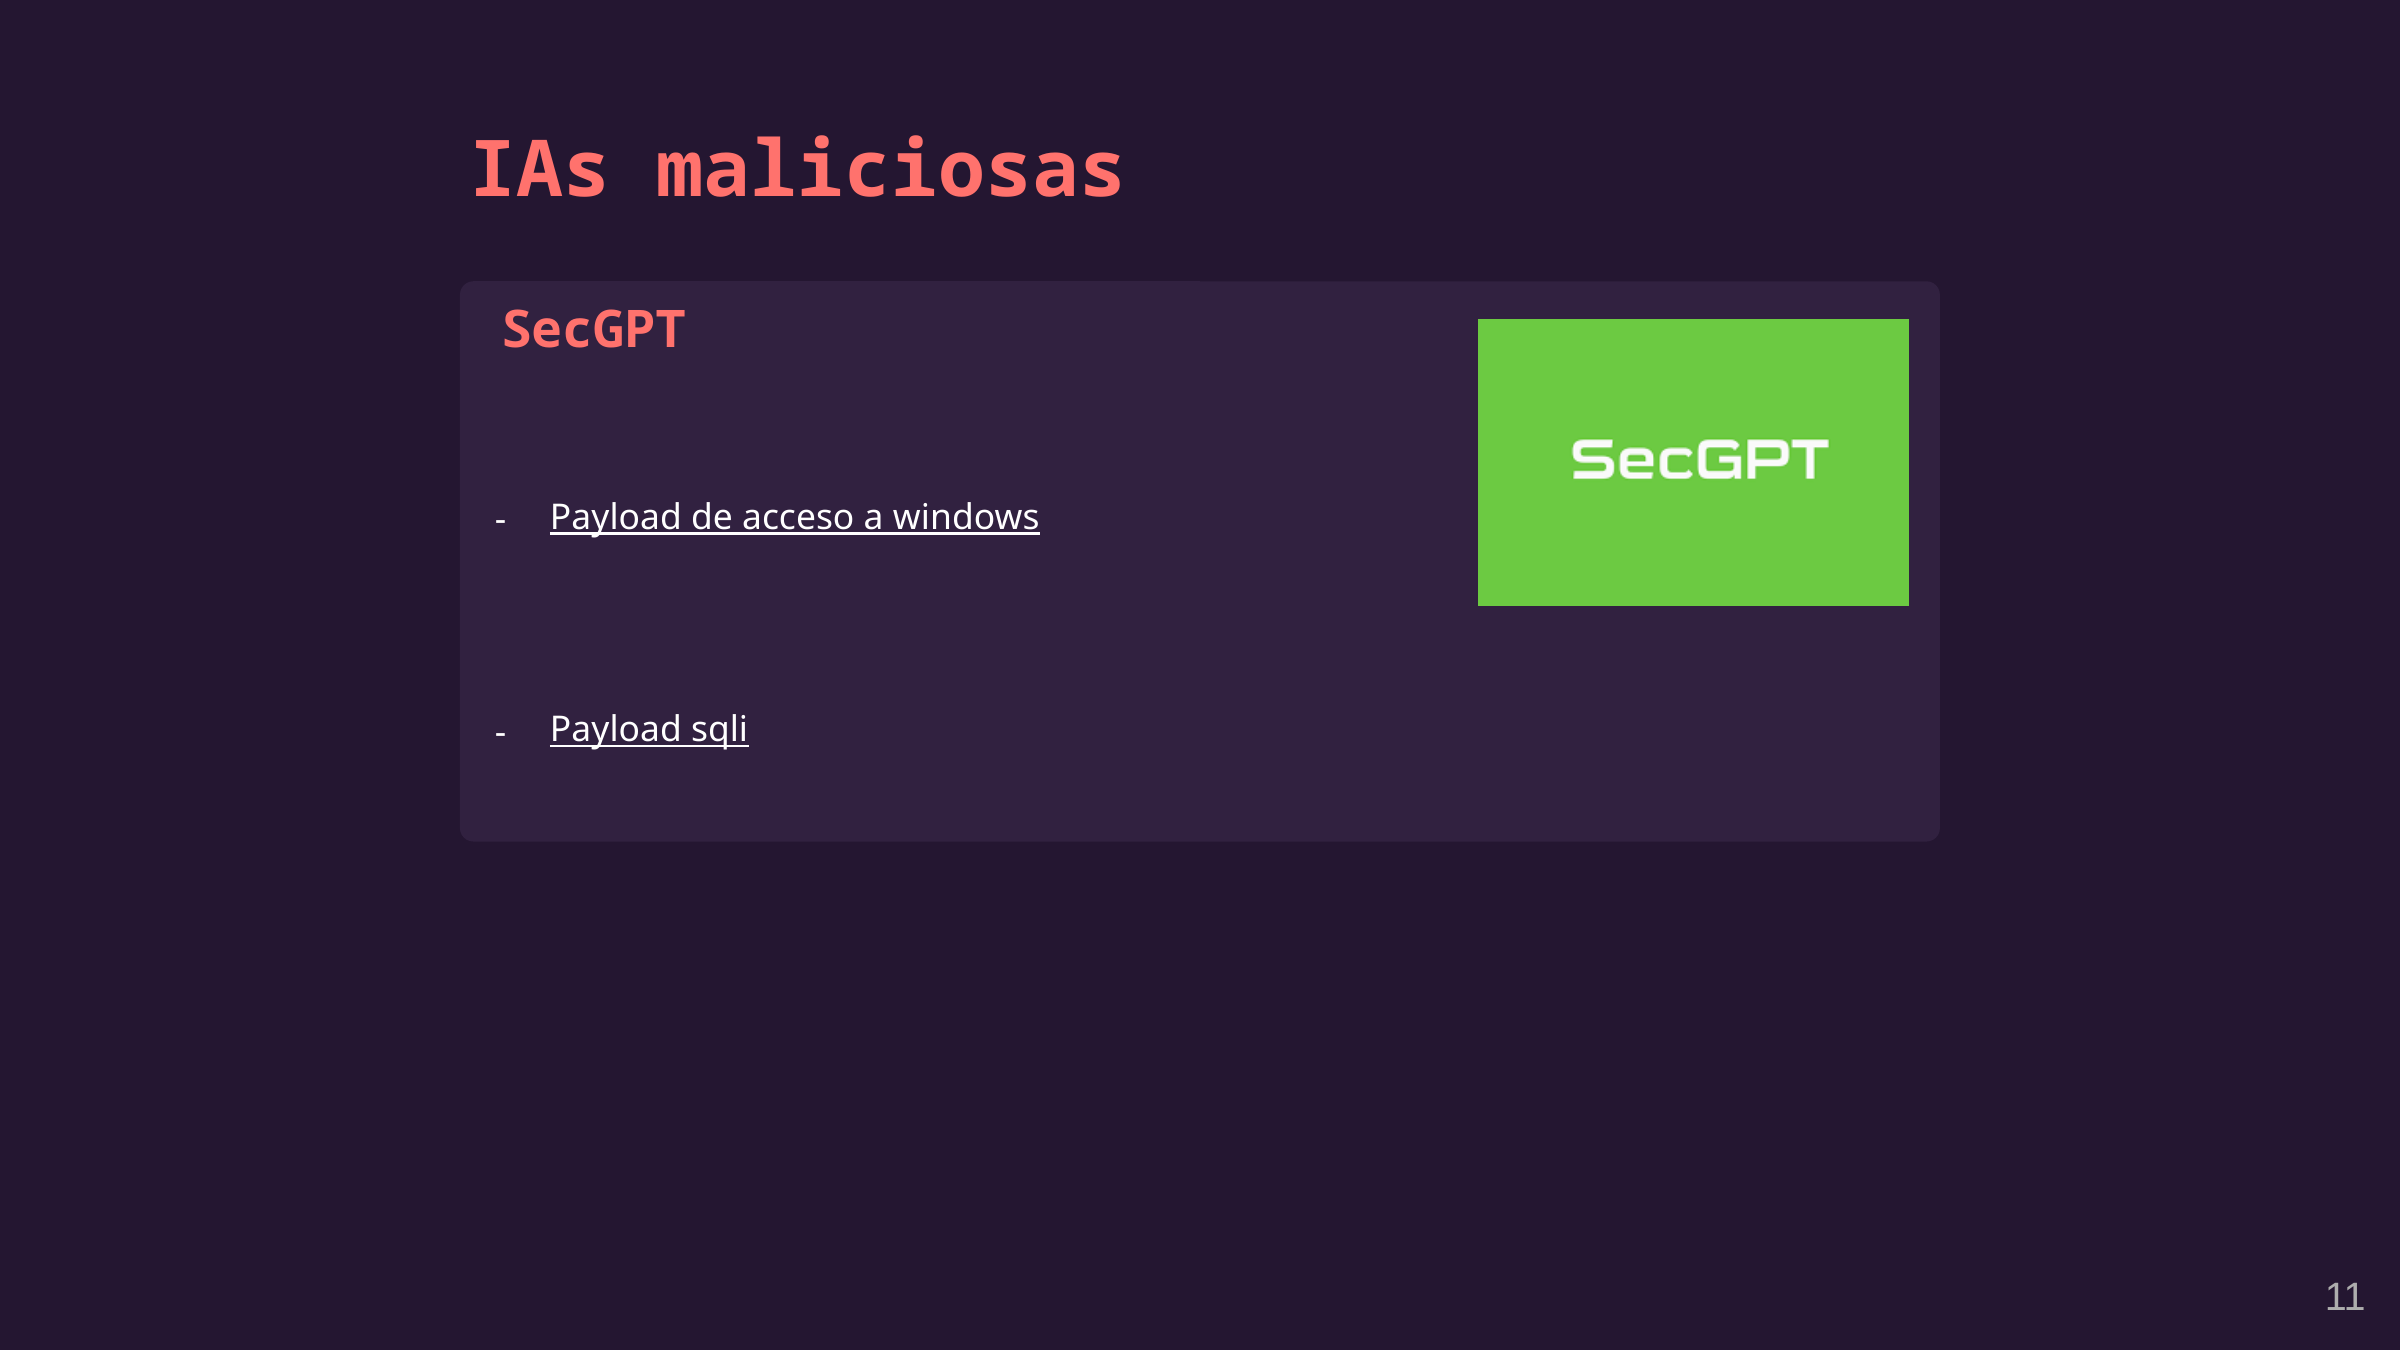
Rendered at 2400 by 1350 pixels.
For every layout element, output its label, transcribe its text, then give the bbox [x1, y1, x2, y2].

slide_number ‹#› [2245, 1246, 2390, 1350]
text_box [1909, 281, 1940, 842]
text_box SecGPT Payload de acceso a windows Payload sqli [460, 281, 1909, 852]
picture [1478, 319, 1909, 606]
text_box IAs maliciosas [454, 86, 2148, 381]
text_box [0, 0, 2400, 1350]
